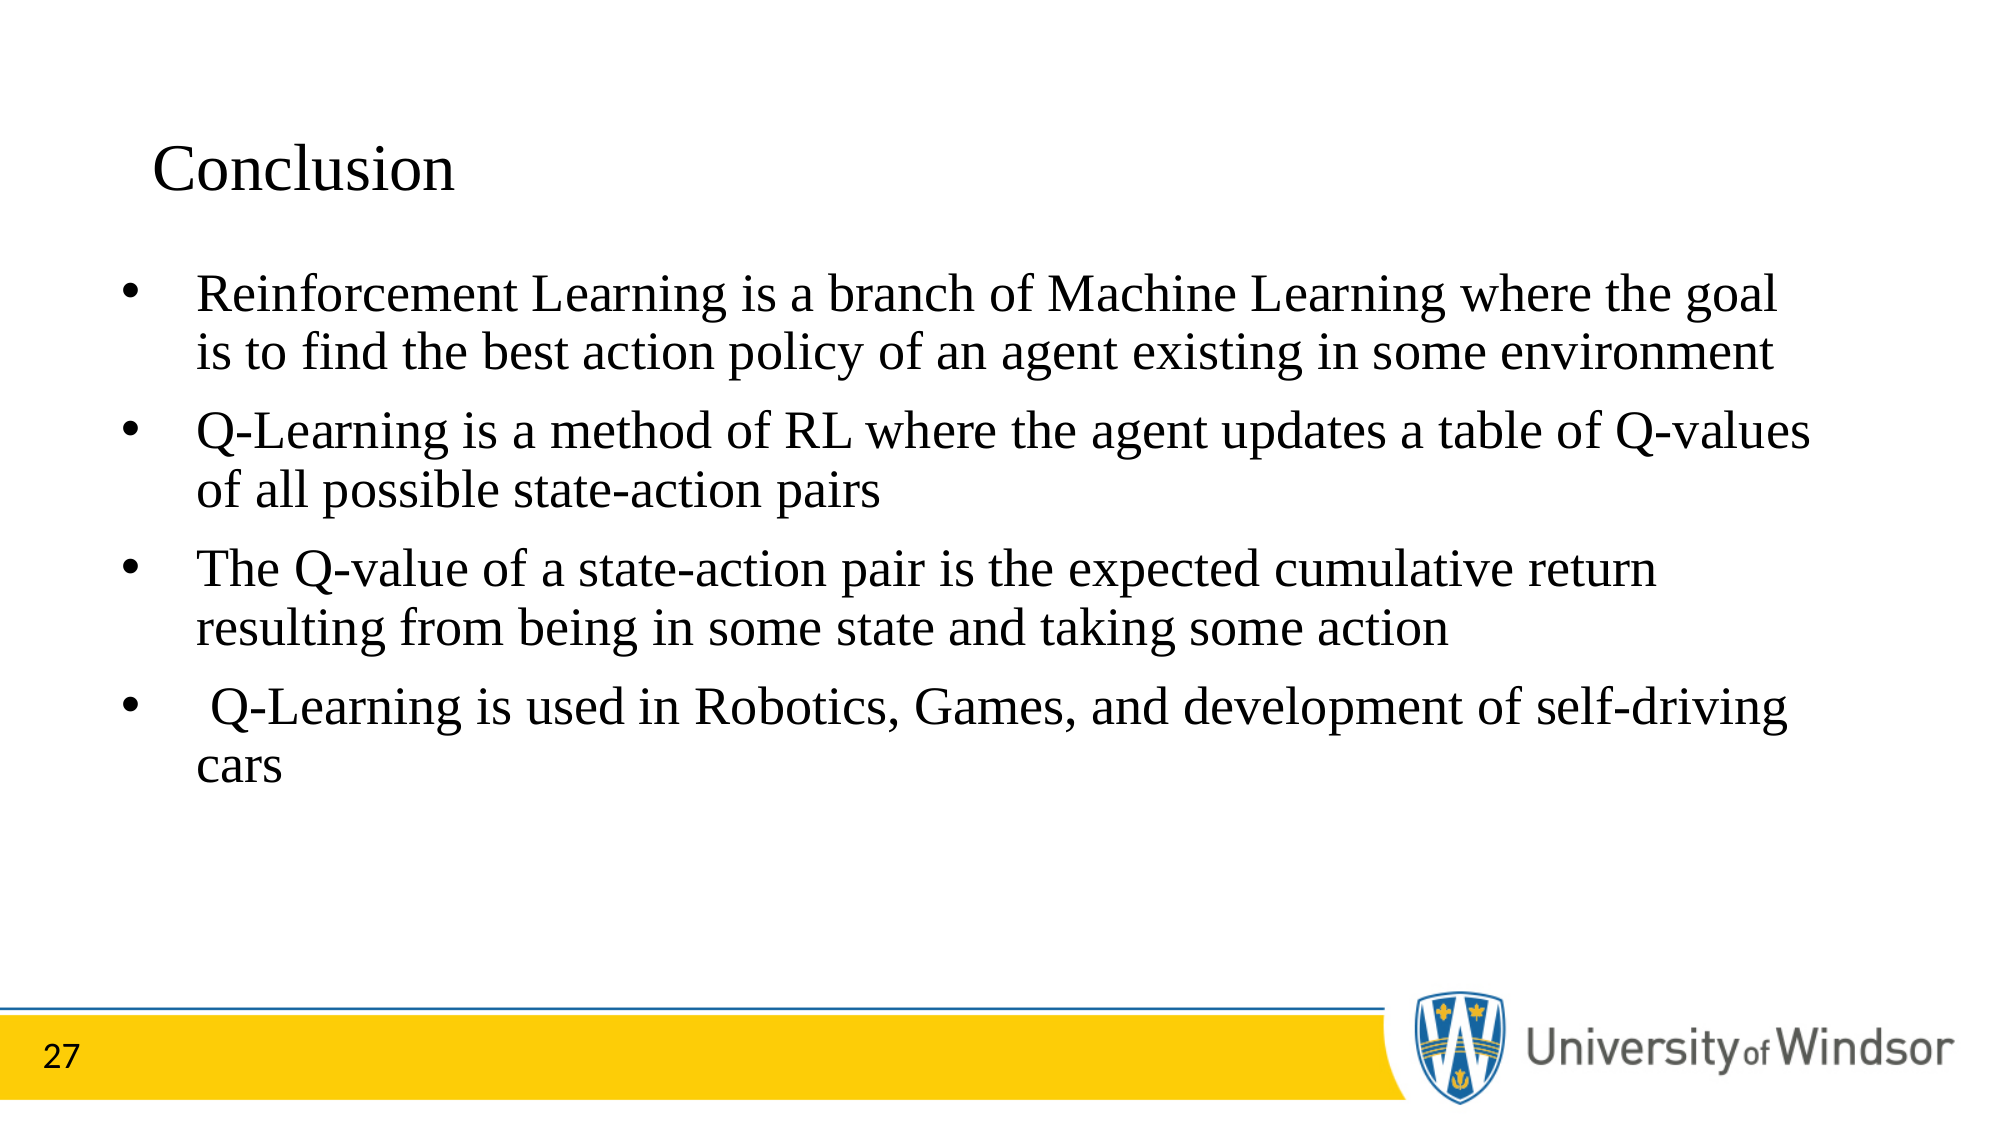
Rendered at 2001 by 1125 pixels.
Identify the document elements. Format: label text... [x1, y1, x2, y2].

picture [0, 974, 2000, 1125]
text_box Conclusion [137, 59, 1863, 278]
text_box Reinforcement Learning is a branch of Machine Learning where the goal is to find the best action policy of an agent existing in some environment Q-Learning is a method of RL where the agent updates a table of Q-values of all possible state-action pairs The Q-value of a state-action pair is the expected cumulative return resulting from being in some state and taking some action Q-Learning is used in Robotics, Games, and development of self-driving cars [106, 256, 1832, 971]
text_box 27 [27, 1023, 136, 1091]
